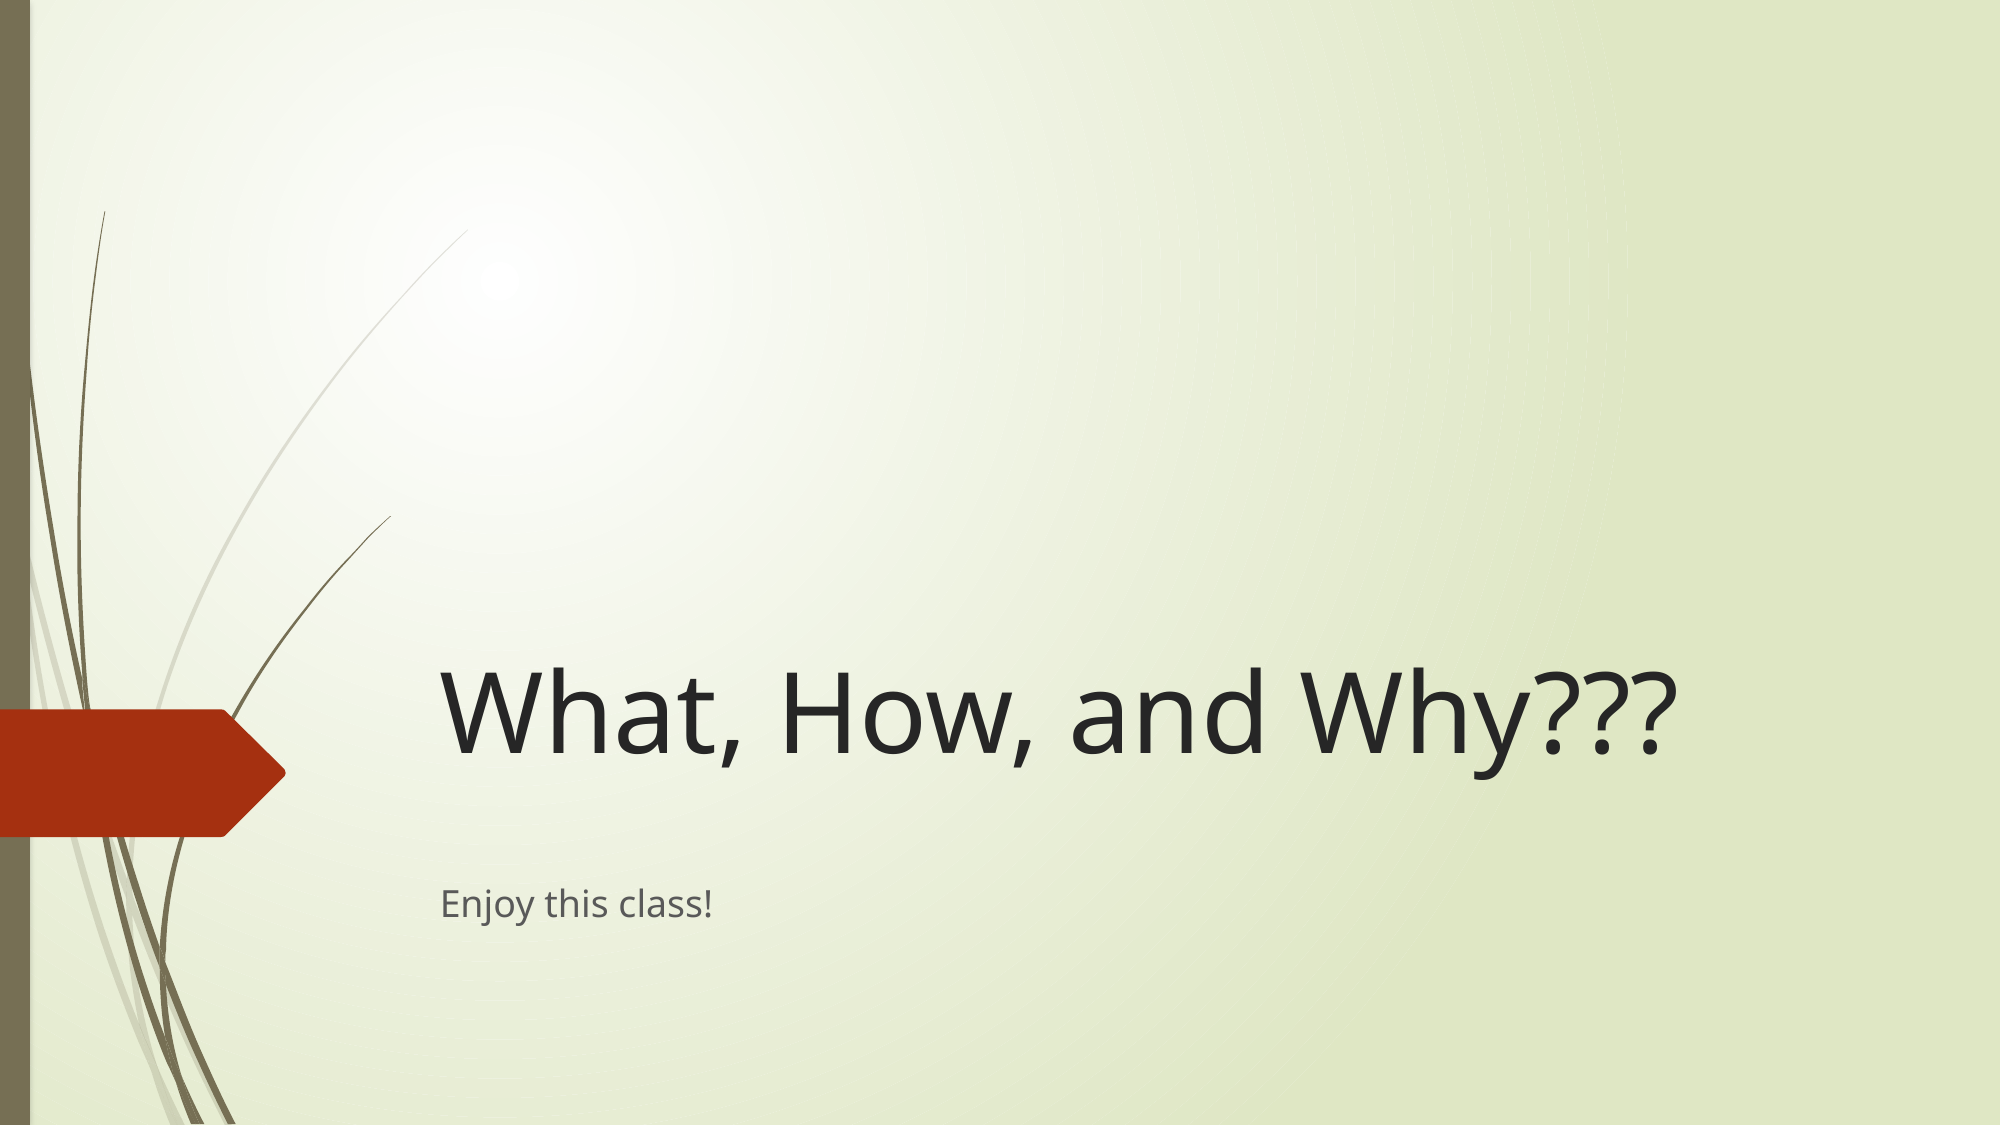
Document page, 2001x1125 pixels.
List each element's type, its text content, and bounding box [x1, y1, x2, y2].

title What, How, and Why??? [424, 412, 1888, 784]
subtitle Enjoy this class! [424, 872, 1888, 969]
